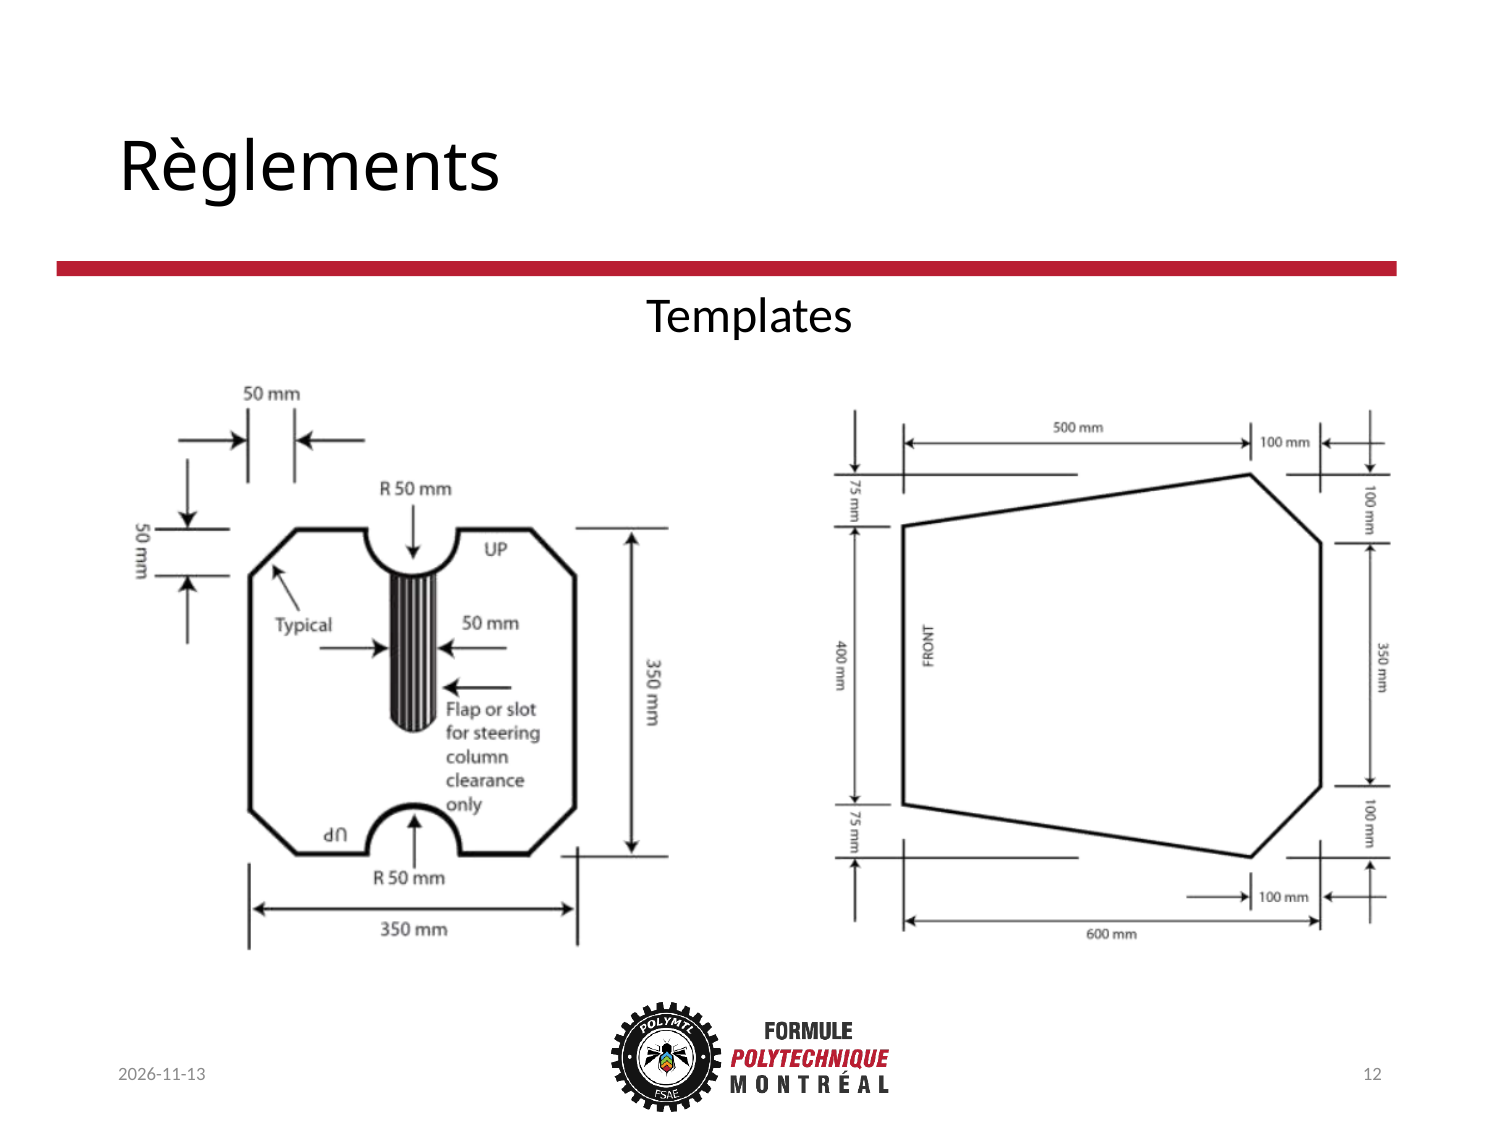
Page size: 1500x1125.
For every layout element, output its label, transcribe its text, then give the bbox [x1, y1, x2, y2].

title Règlements [103, 59, 1397, 278]
picture [611, 1018, 889, 1112]
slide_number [103, 1042, 441, 1103]
picture [112, 357, 684, 954]
slide_number 12 [1059, 1042, 1397, 1103]
text_box Templates [330, 274, 1170, 1018]
picture [792, 386, 1425, 947]
